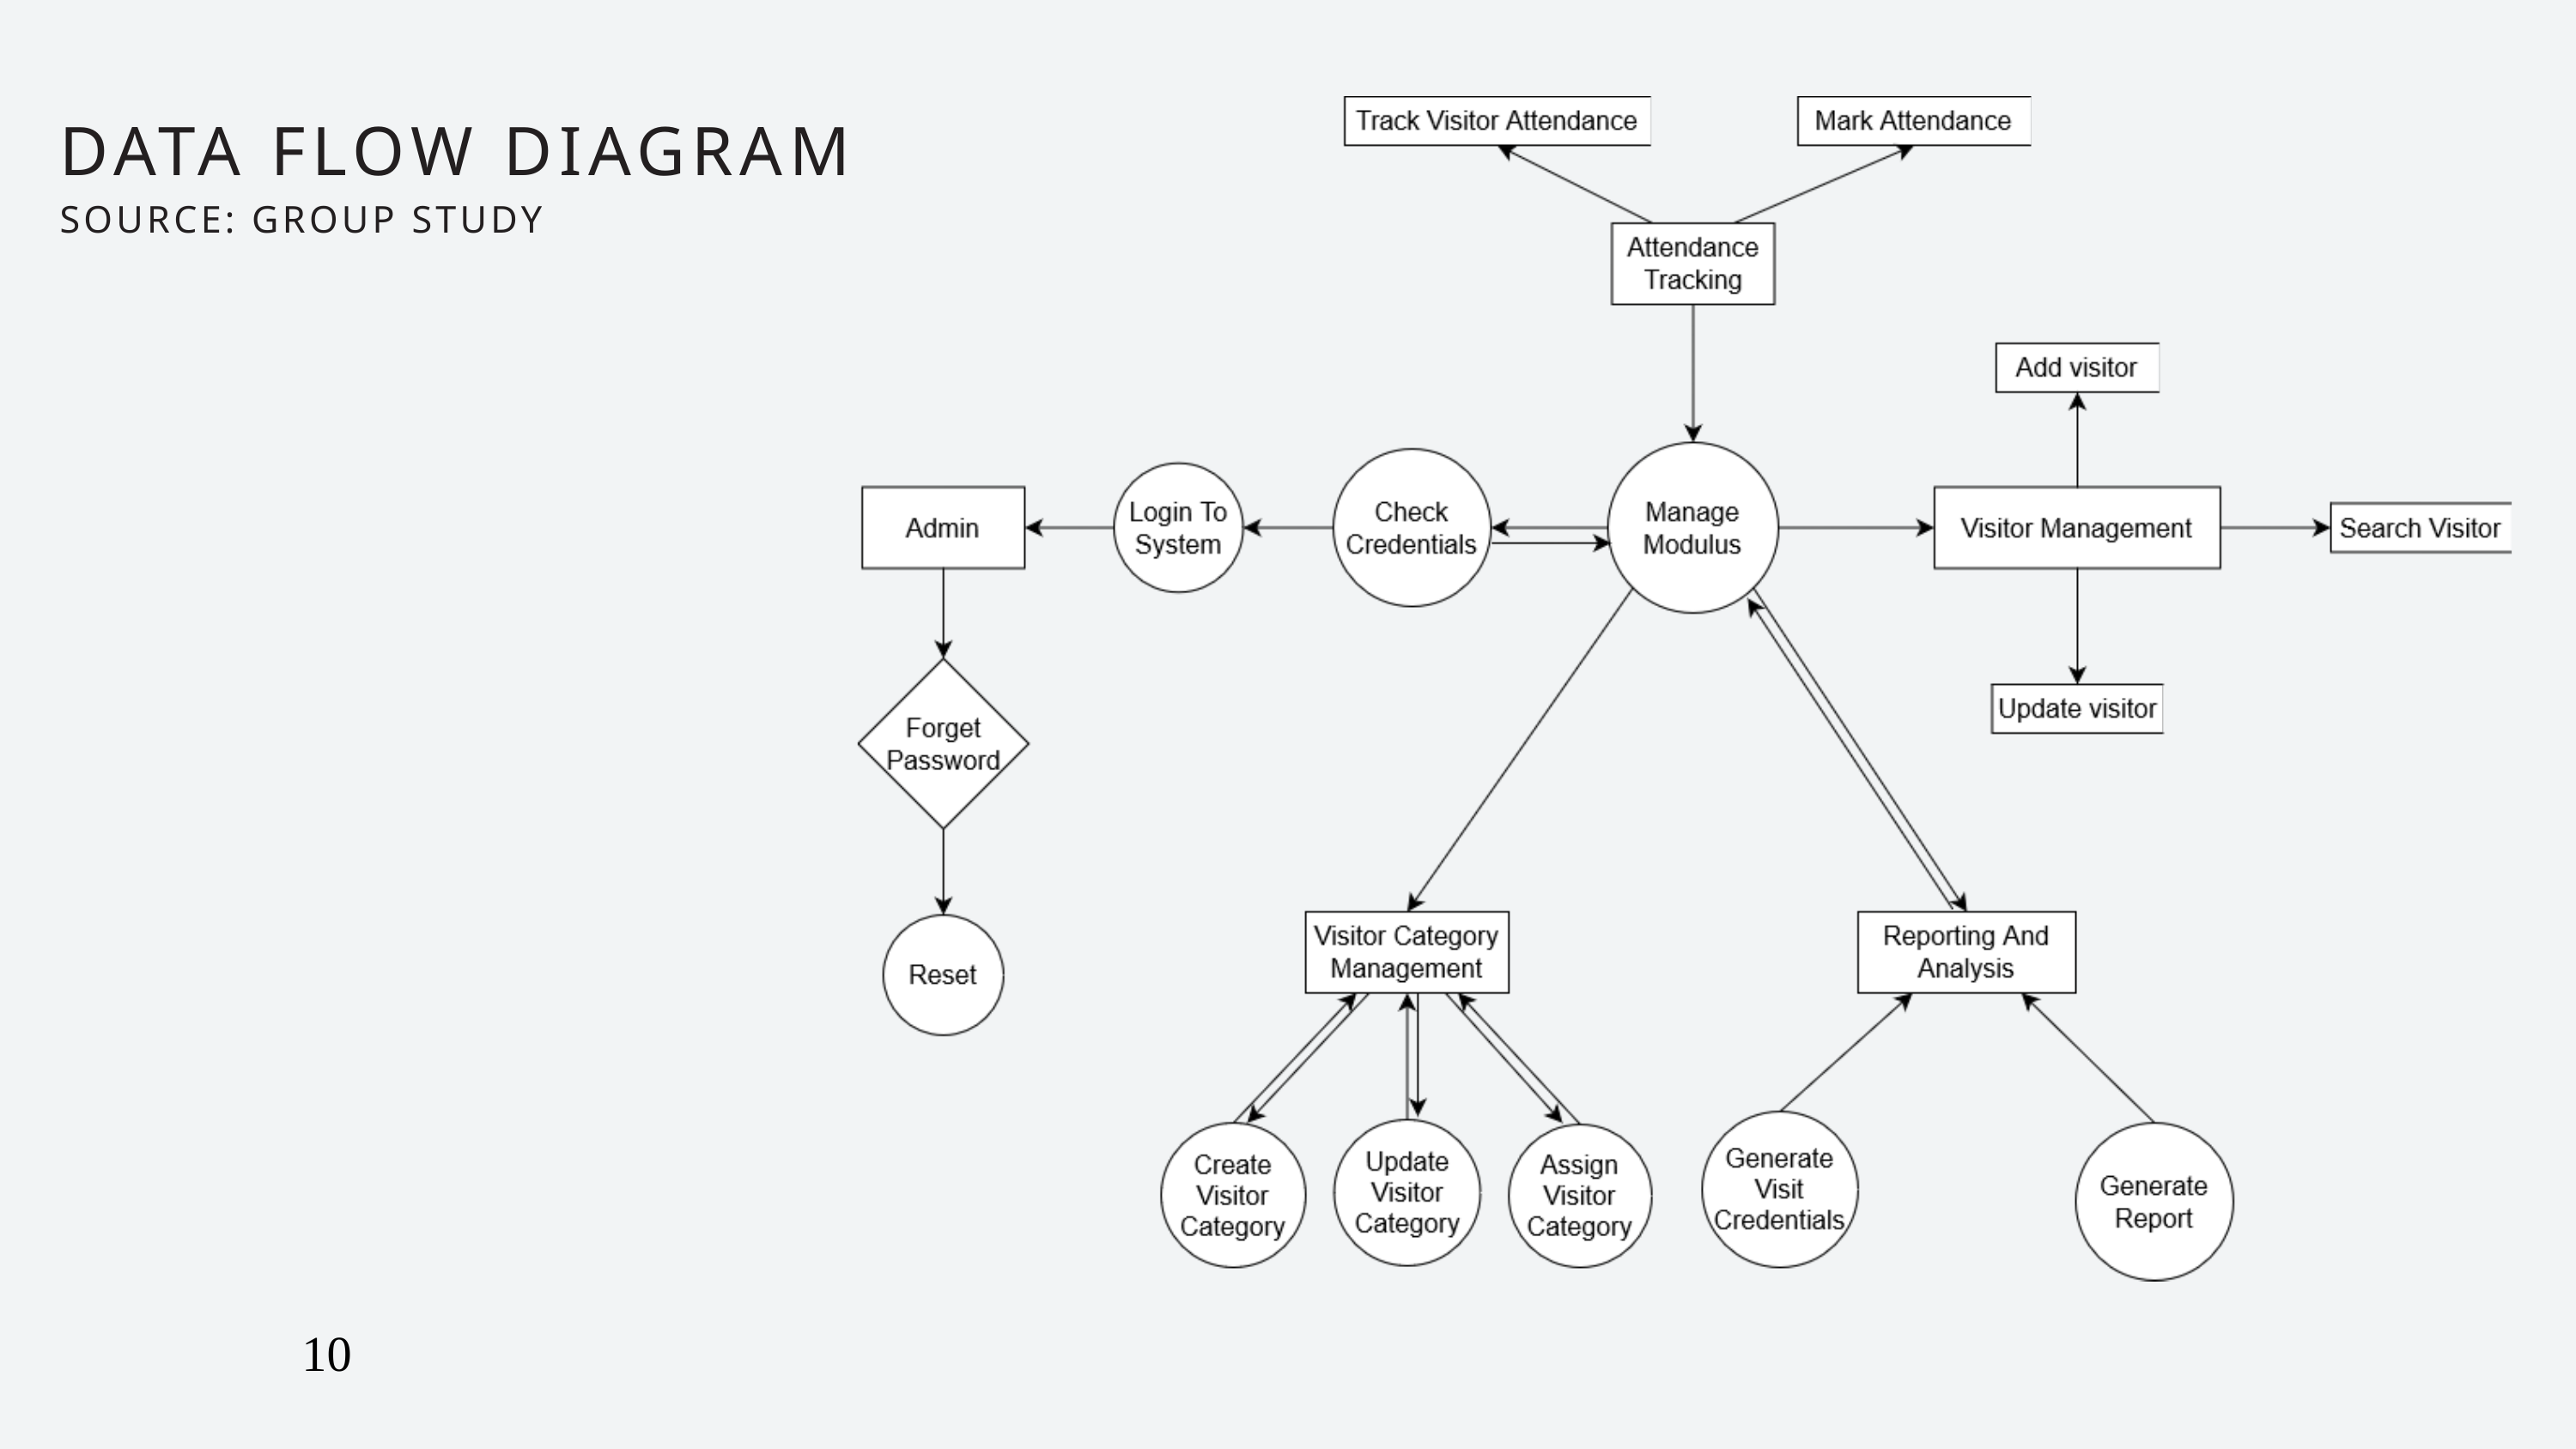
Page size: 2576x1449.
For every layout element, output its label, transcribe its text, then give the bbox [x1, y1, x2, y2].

text_box DATA FLOW DIAGRAM SOURCE: GROUP STUDY [59, 96, 1132, 241]
slide_number 10 [64, 1325, 365, 1377]
text_box [857, 96, 2512, 1282]
